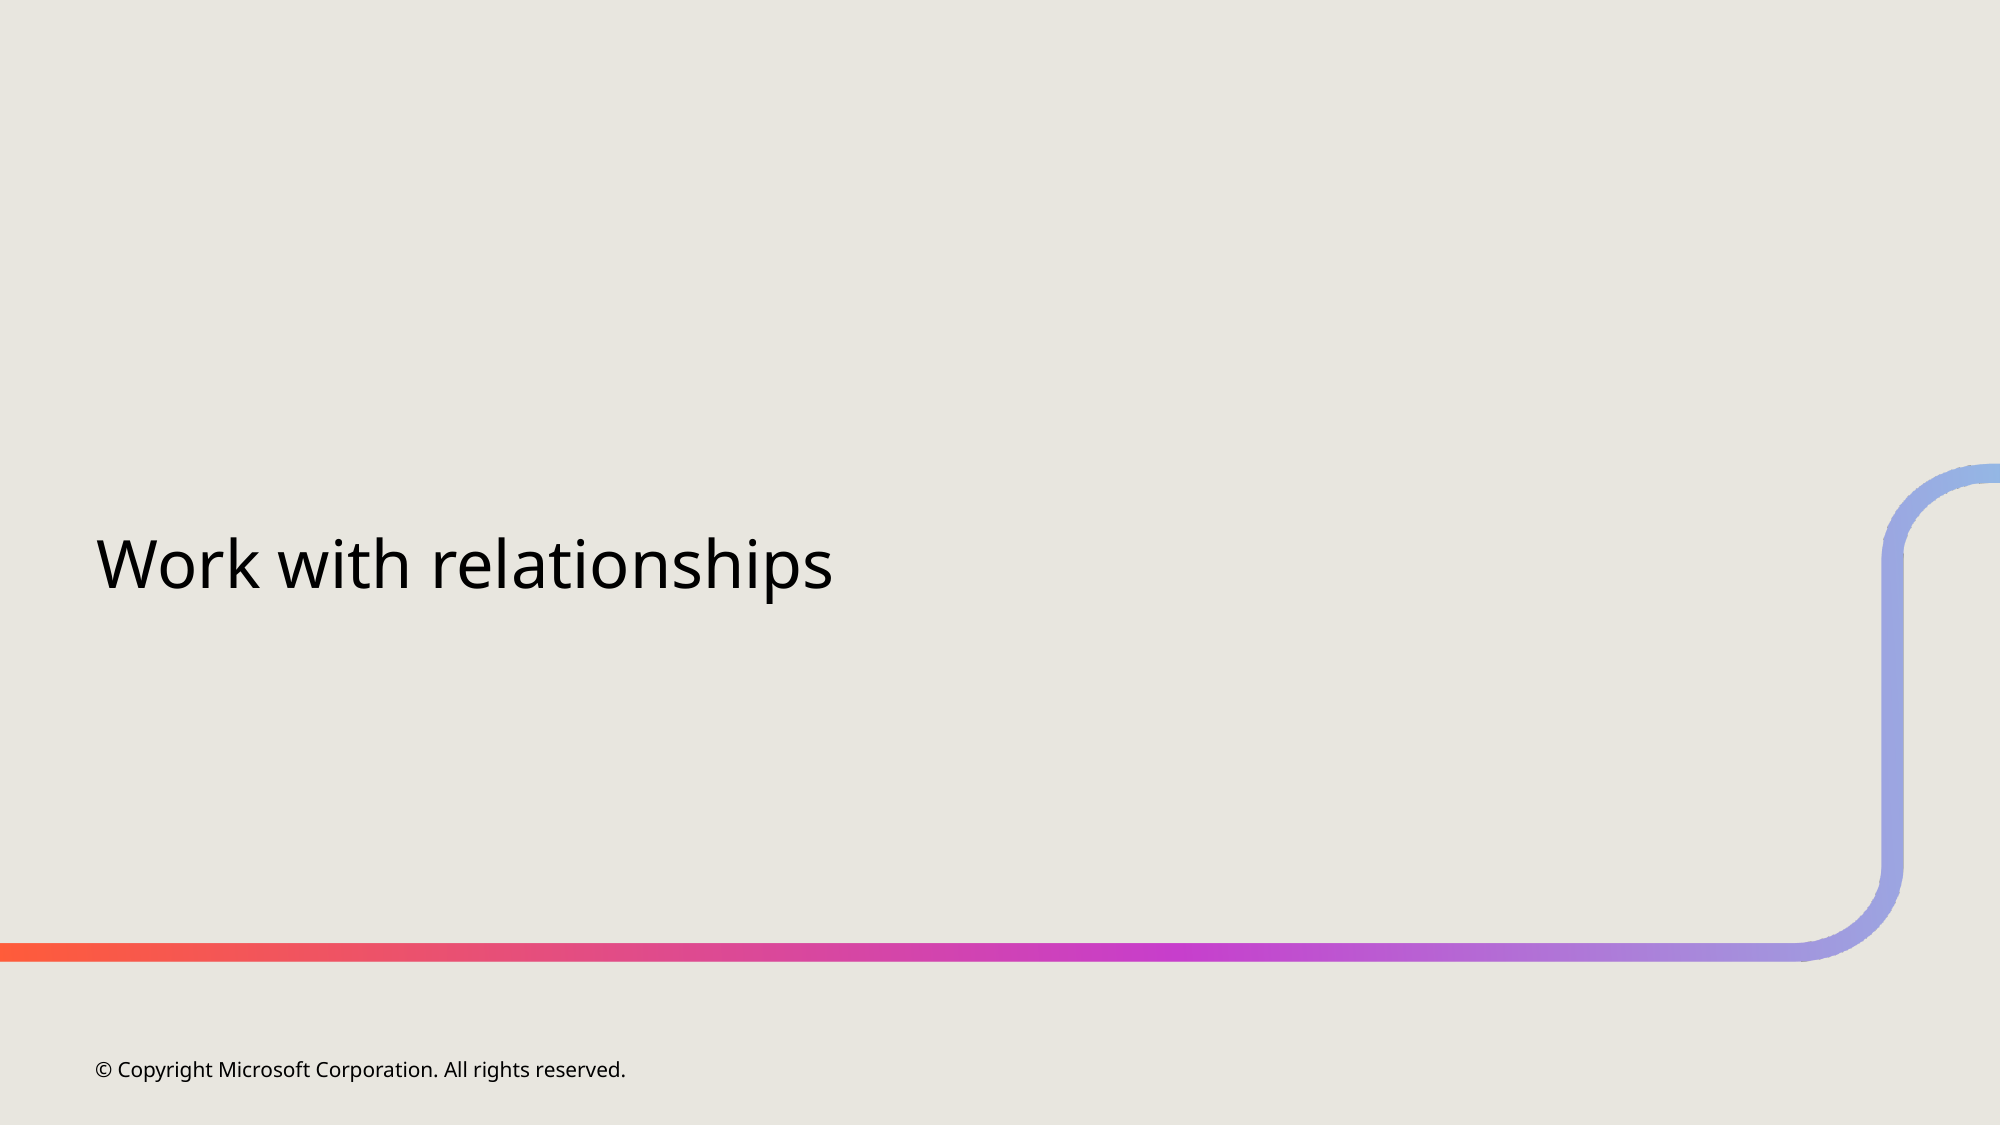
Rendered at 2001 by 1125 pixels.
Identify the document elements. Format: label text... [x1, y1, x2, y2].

title Work with relationships [96, 522, 1903, 603]
picture [0, 463, 2000, 962]
